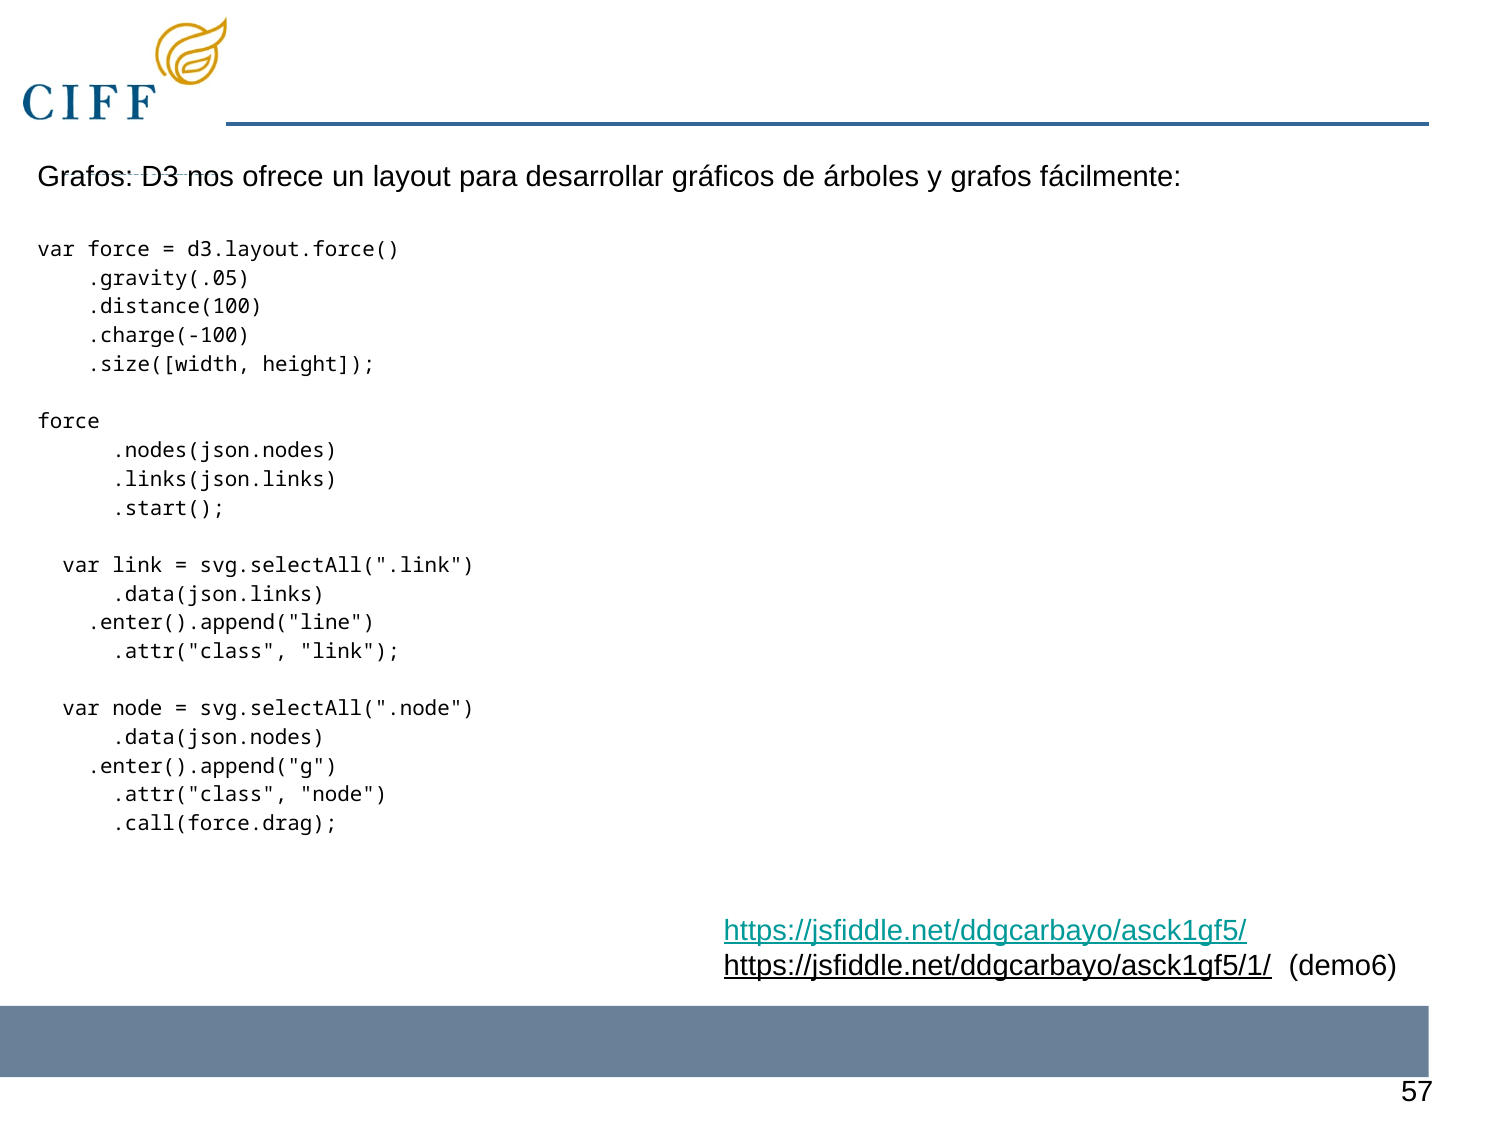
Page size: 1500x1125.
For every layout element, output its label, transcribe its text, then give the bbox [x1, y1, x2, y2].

text_box Grafos: D3 nos ofrece un layout para desarrollar gráficos de árboles y grafos fácilmente: var force = d3.layout.force() .gravity(.05) .distance(100) .charge(-100) .size([width, height]); force .nodes(json.nodes) .links(json.links) .start(); var link = svg.selectAll(".link") .data(json.links) .enter().append("line") .attr("class", "link"); var node = svg.selectAll(".node") .data(json.nodes) .enter().append("g") .attr("class", "node") .call(force.drag); [22, 136, 1404, 491]
picture [23, 16, 227, 124]
text_box https://jsfiddle.net/ddgcarbayo/asck1gf5/ https://jsfiddle.net/ddgcarbayo/asck1gf5/1/ (demo6) [708, 882, 1476, 1010]
slide_number ‹#› [1385, 1064, 1493, 1121]
